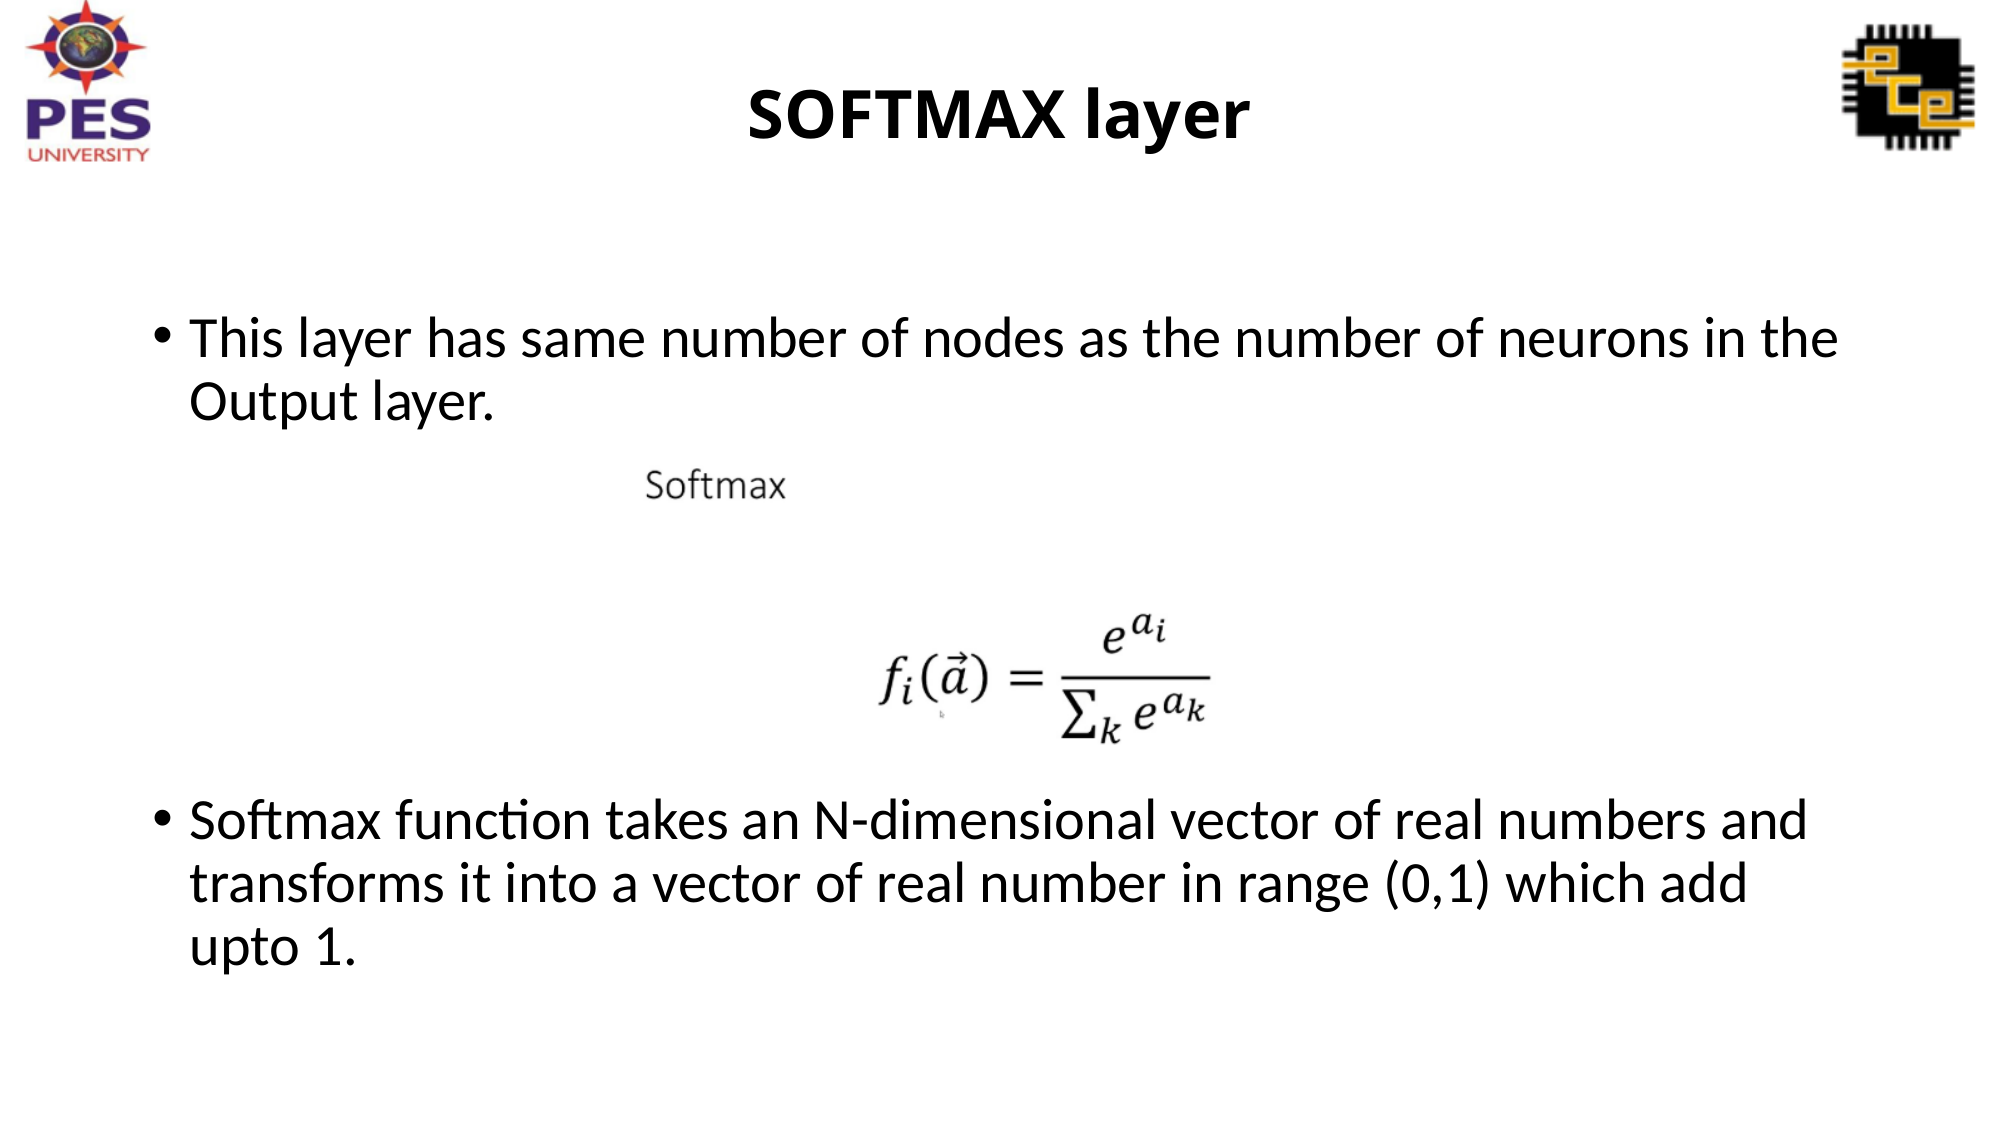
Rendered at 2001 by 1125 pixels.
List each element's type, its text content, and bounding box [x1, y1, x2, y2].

picture [1820, 0, 2000, 175]
picture [0, 0, 180, 175]
list This layer has same number of nodes as the number of neurons in the Output layer. Softmax function takes an N-dimensional vector of real numbers and transforms it into a vector of real number in range (0,1) which add upto 1. [137, 299, 1863, 1014]
title SOFTMAX layer [180, 59, 1820, 175]
picture [632, 452, 1263, 786]
